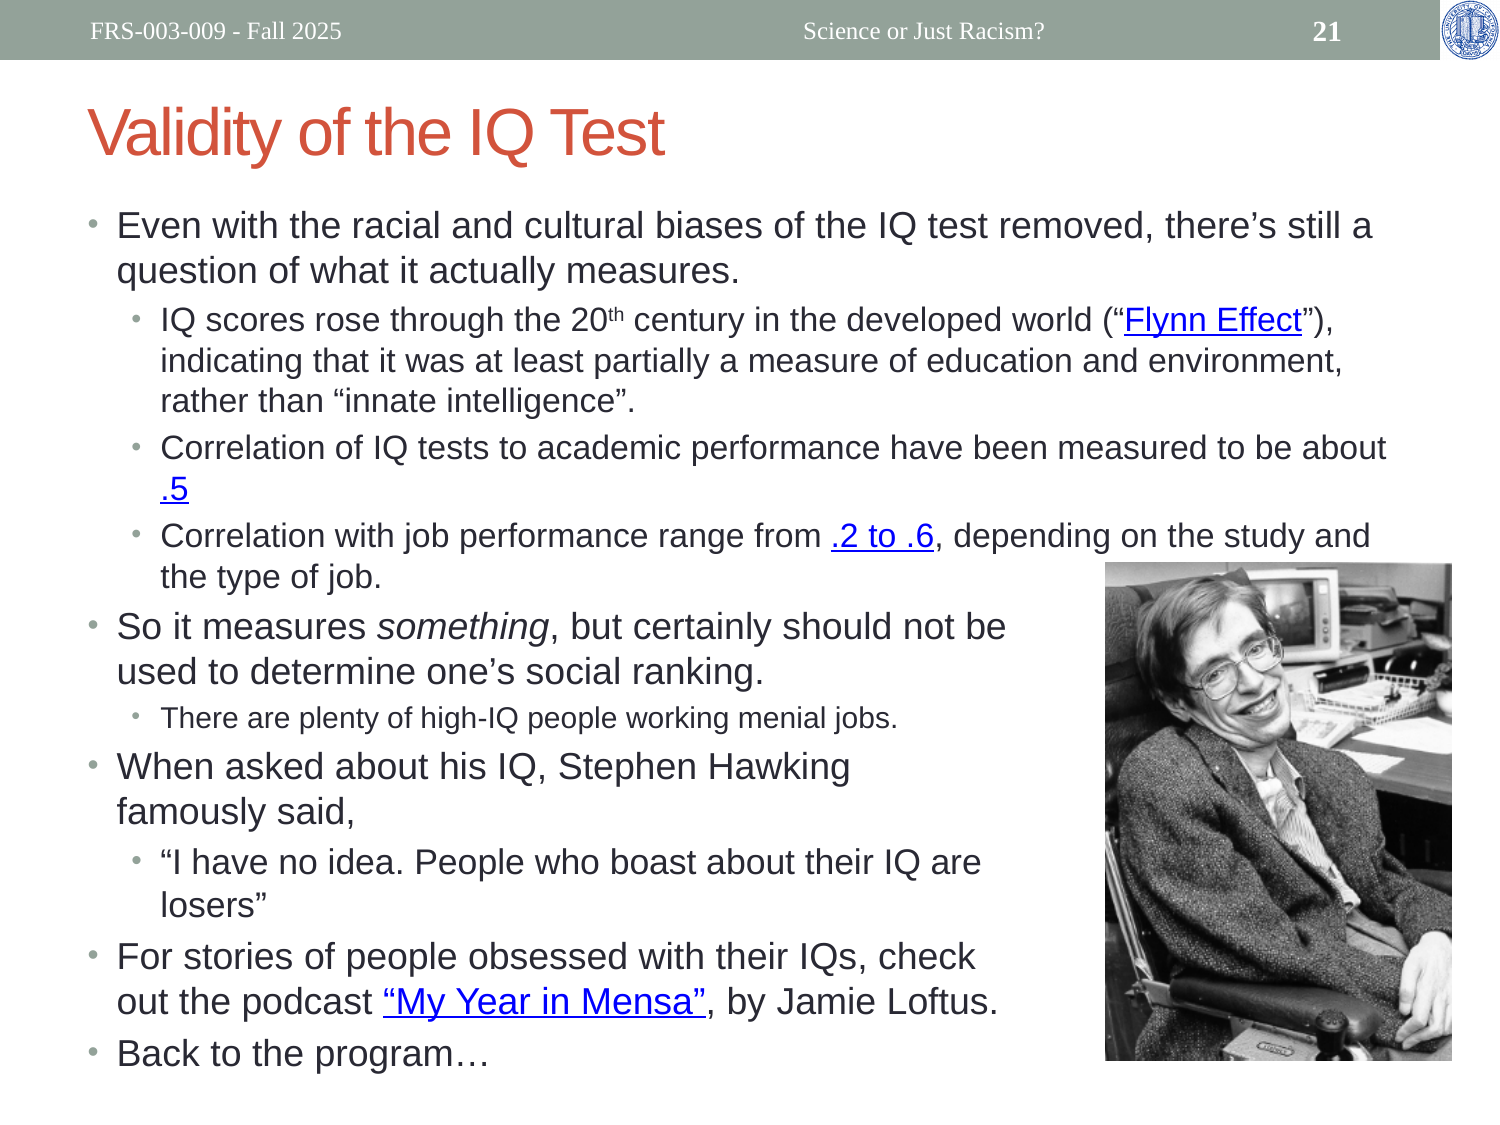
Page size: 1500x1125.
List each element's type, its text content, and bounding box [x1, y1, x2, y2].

footer Science or Just Racism? [562, 3, 1286, 57]
picture [1104, 562, 1452, 1061]
title Validity of the IQ Test [72, 77, 1423, 181]
slide_number 21 [1297, 3, 1425, 57]
picture [1440, 0, 1500, 61]
slide_number FRS-003-009 - Fall 2025 [75, 3, 550, 57]
list Even with the racial and cultural biases of the IQ test removed, there’s still a question of what it actually measures. IQ scores rose through the 20th century in the developed world (“Flynn Effect”), indicating that it was at least partially a measure of education and environment, rather than “innate intelligence”. Correlation of IQ tests to academic performance have been measured to be about .5 Correlation with job performance range from .2 to .6, depending on the study and the type of job. So it measures something, but certainly should not be used to determine one’s social ranking. There are plenty of high-IQ people working menial jobs. When asked about his IQ, Stephen Hawking famously said, “I have no idea. People who boast about their IQ are losers” For stories of people obsessed with their IQs, check out the podcast “My Year in Mensa”, by Jamie Loftus. Back to the program… [72, 193, 1423, 1087]
